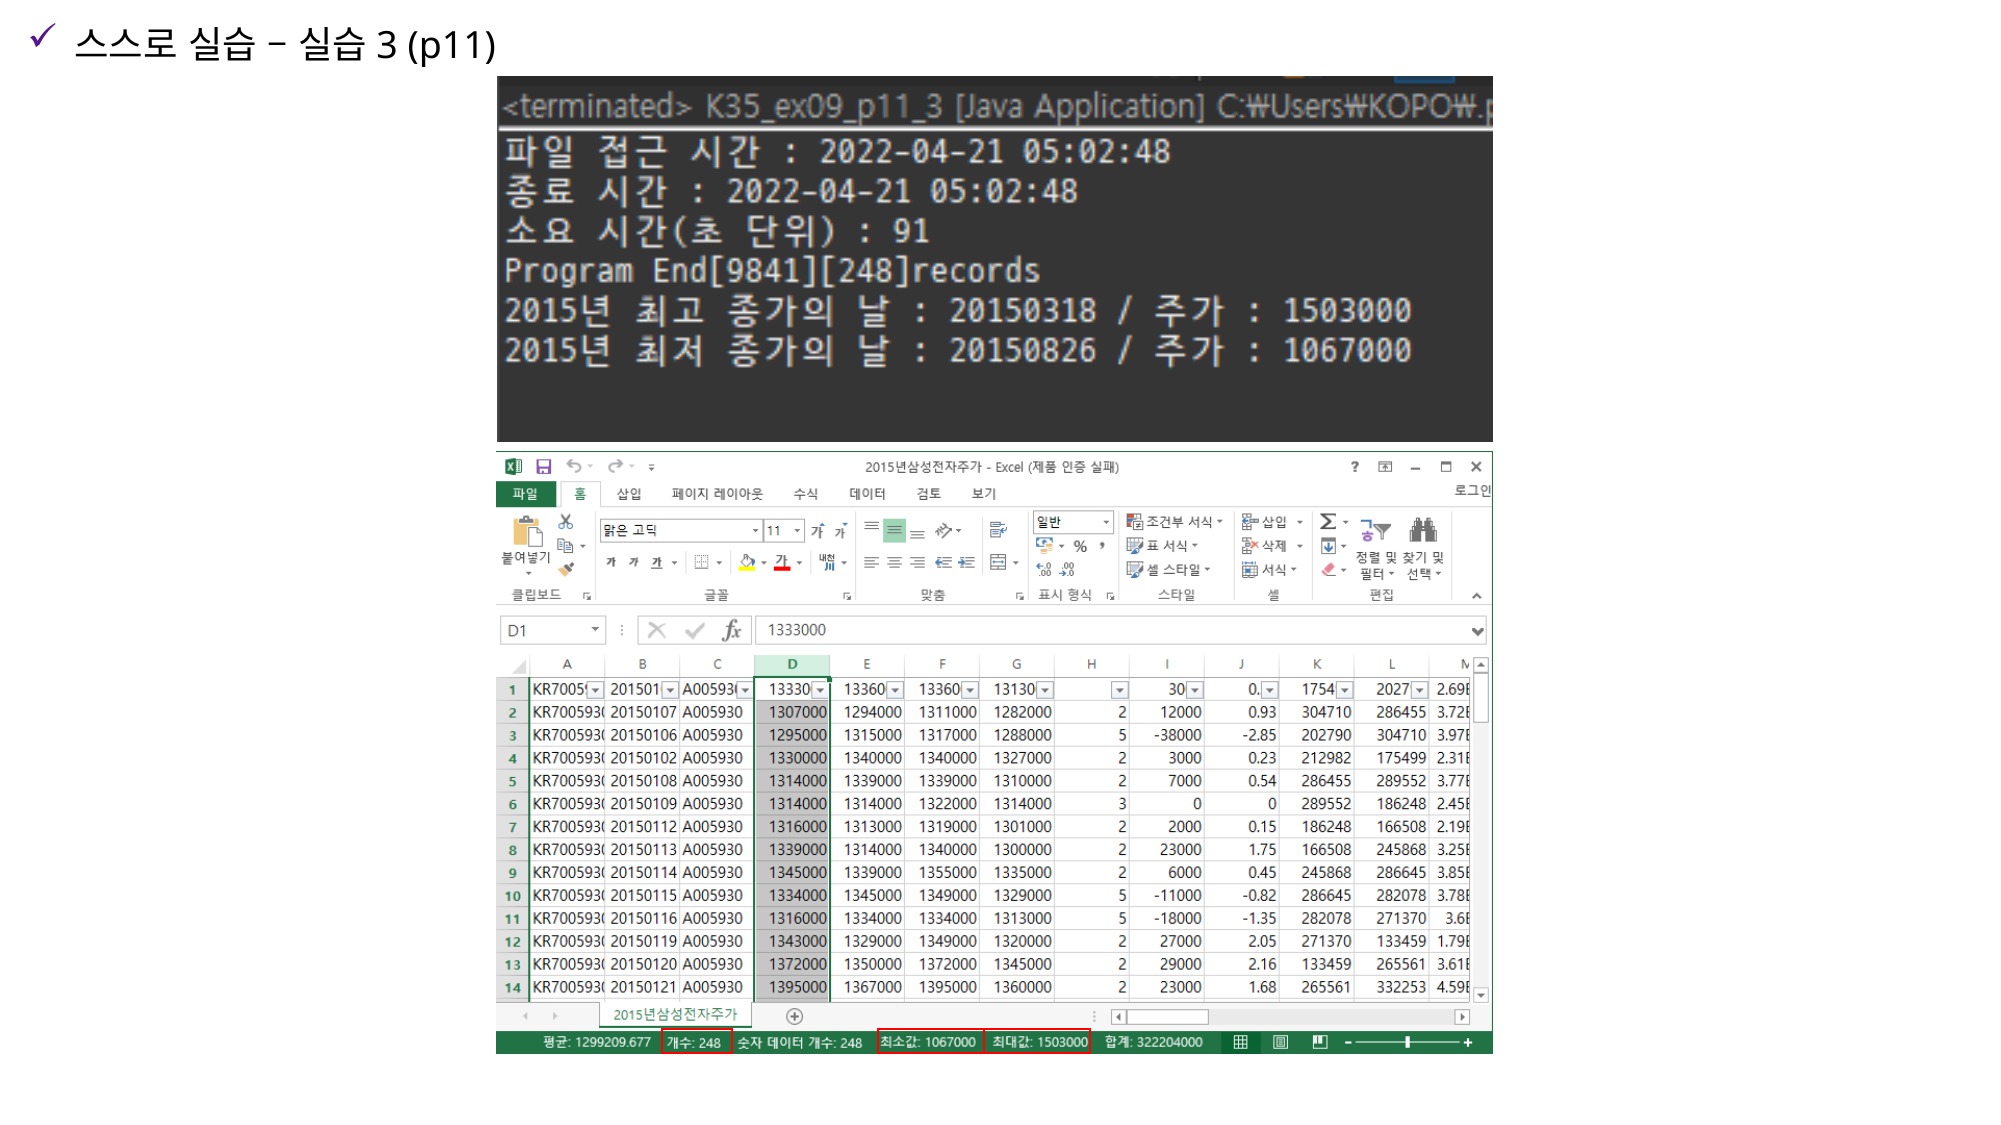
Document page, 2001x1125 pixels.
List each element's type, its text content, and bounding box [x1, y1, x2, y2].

picture [497, 76, 1493, 442]
text_box 스스로 실습 – 실습3 (p11) [12, 0, 512, 74]
picture [496, 451, 1493, 1054]
